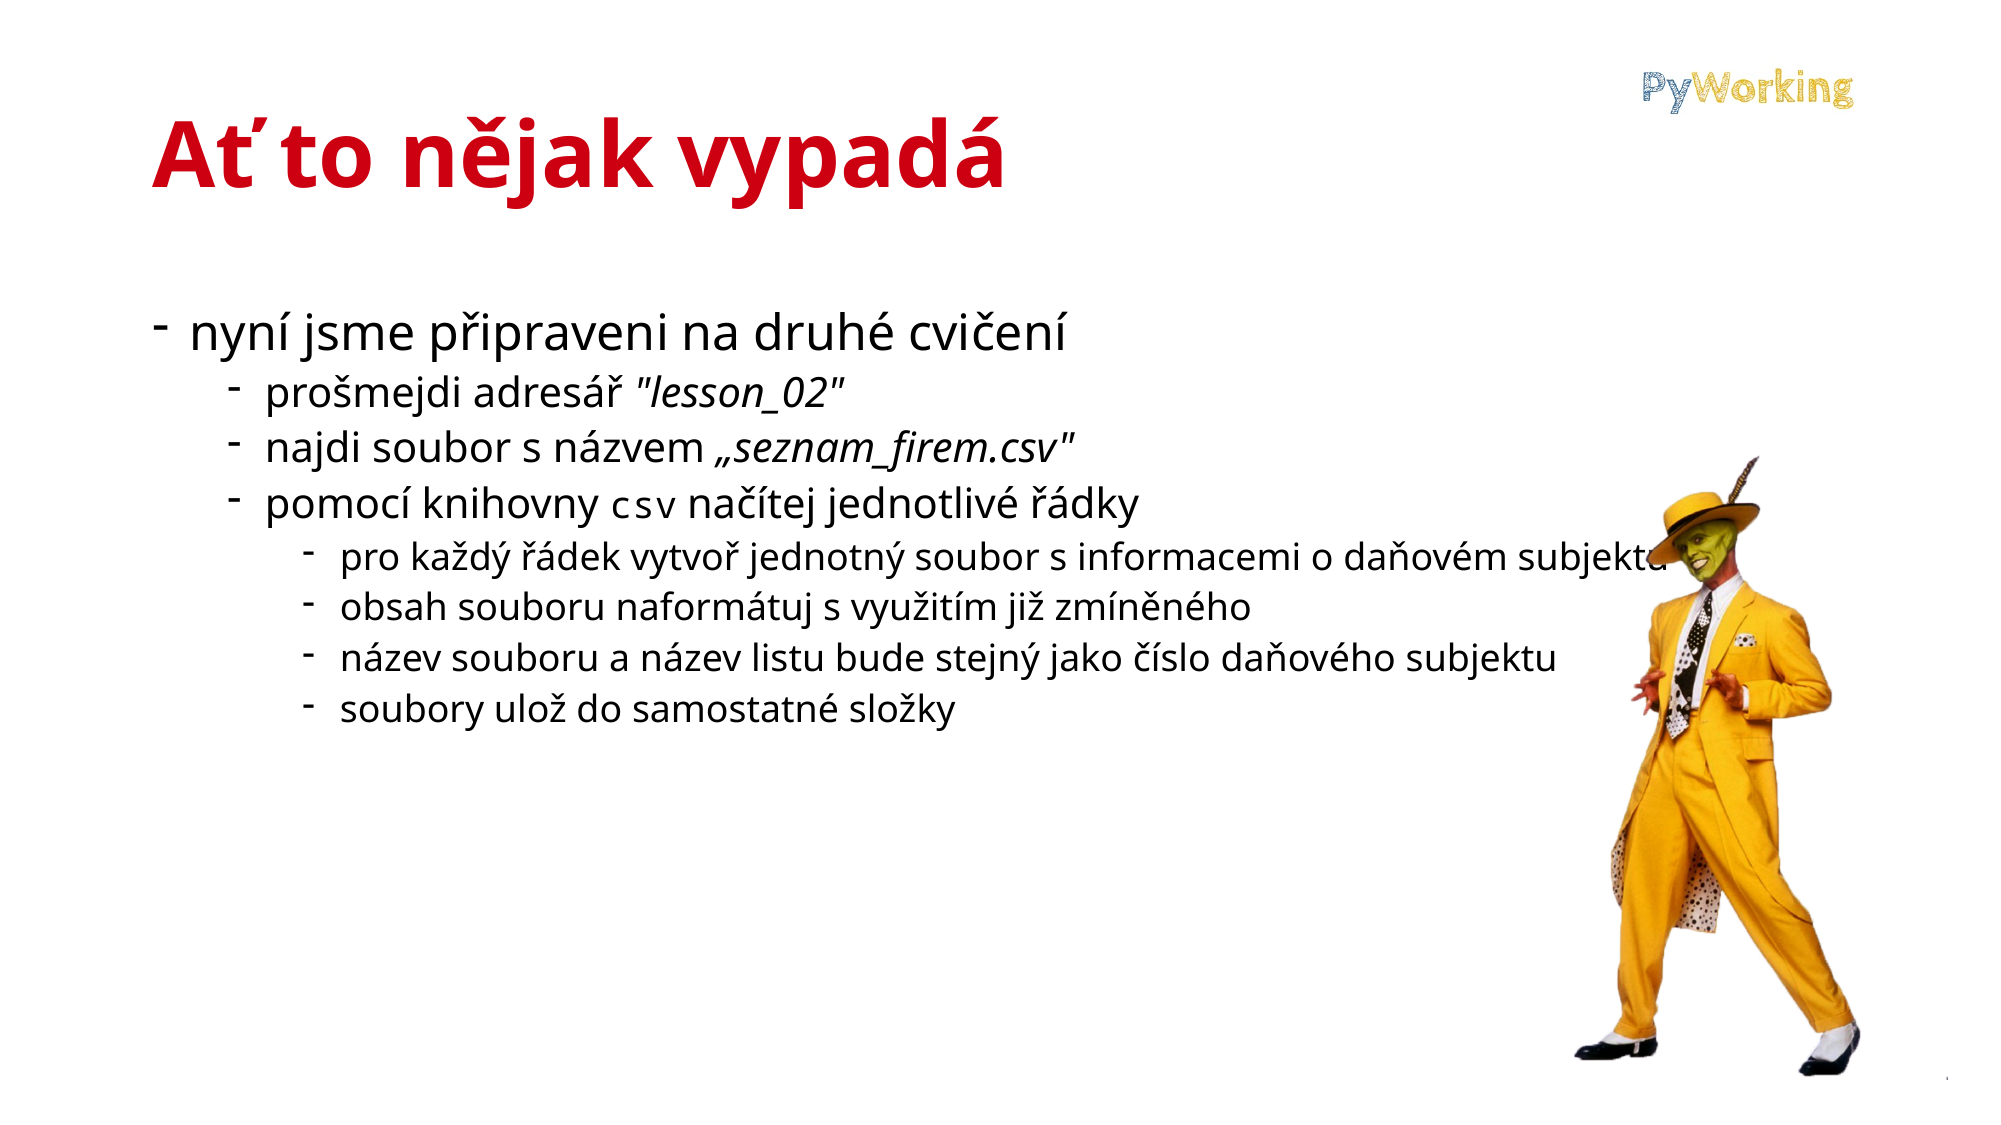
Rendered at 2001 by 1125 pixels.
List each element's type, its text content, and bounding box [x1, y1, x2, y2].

title Ať to nějak vypadá [137, 59, 1863, 256]
picture [1527, 454, 1970, 1080]
list nyní jsme připraveni na druhé cvičení prošmejdi adresář "lesson_02" najdi soubor s názvem „seznam_firem.csv" pomocí knihovny csv načítej jednotlivé řádky pro každý řádek vytvoř jednotný soubor s informacemi o daňovém subjektu obsah souboru naformátuj s využitím již zmíněného název souboru a název listu bude stejný jako číslo daňového subjektu soubory ulož do samostatné složky [137, 299, 1863, 1080]
picture [1633, 59, 1863, 118]
